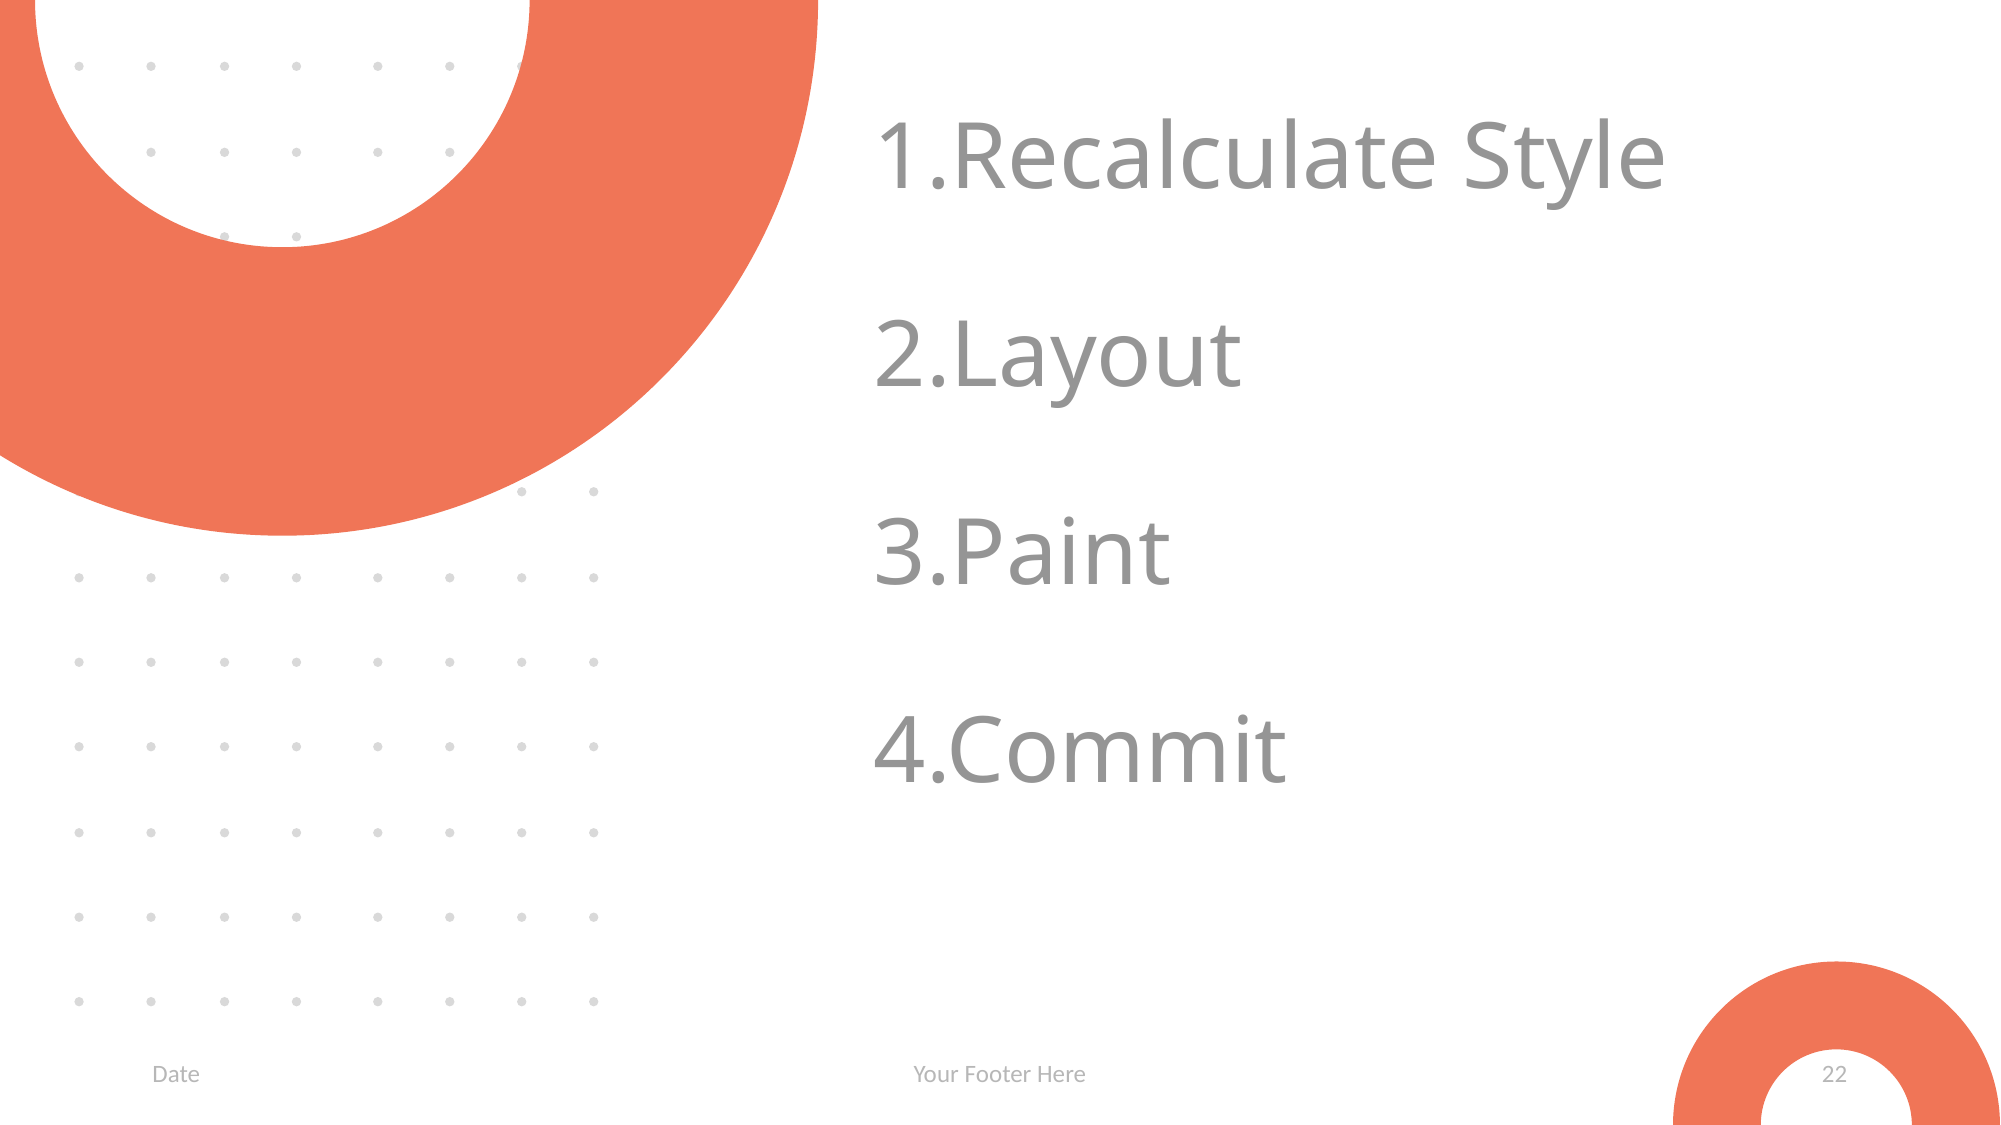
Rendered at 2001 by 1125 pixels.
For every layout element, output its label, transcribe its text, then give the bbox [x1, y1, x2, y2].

slide_number 22 [1412, 1042, 1863, 1103]
footer Your Footer Here [662, 1042, 1338, 1103]
slide_number Date [137, 1042, 588, 1103]
title 1.Recalculate Style 2.Layout 3.Paint 4.Commit [859, 59, 1863, 962]
